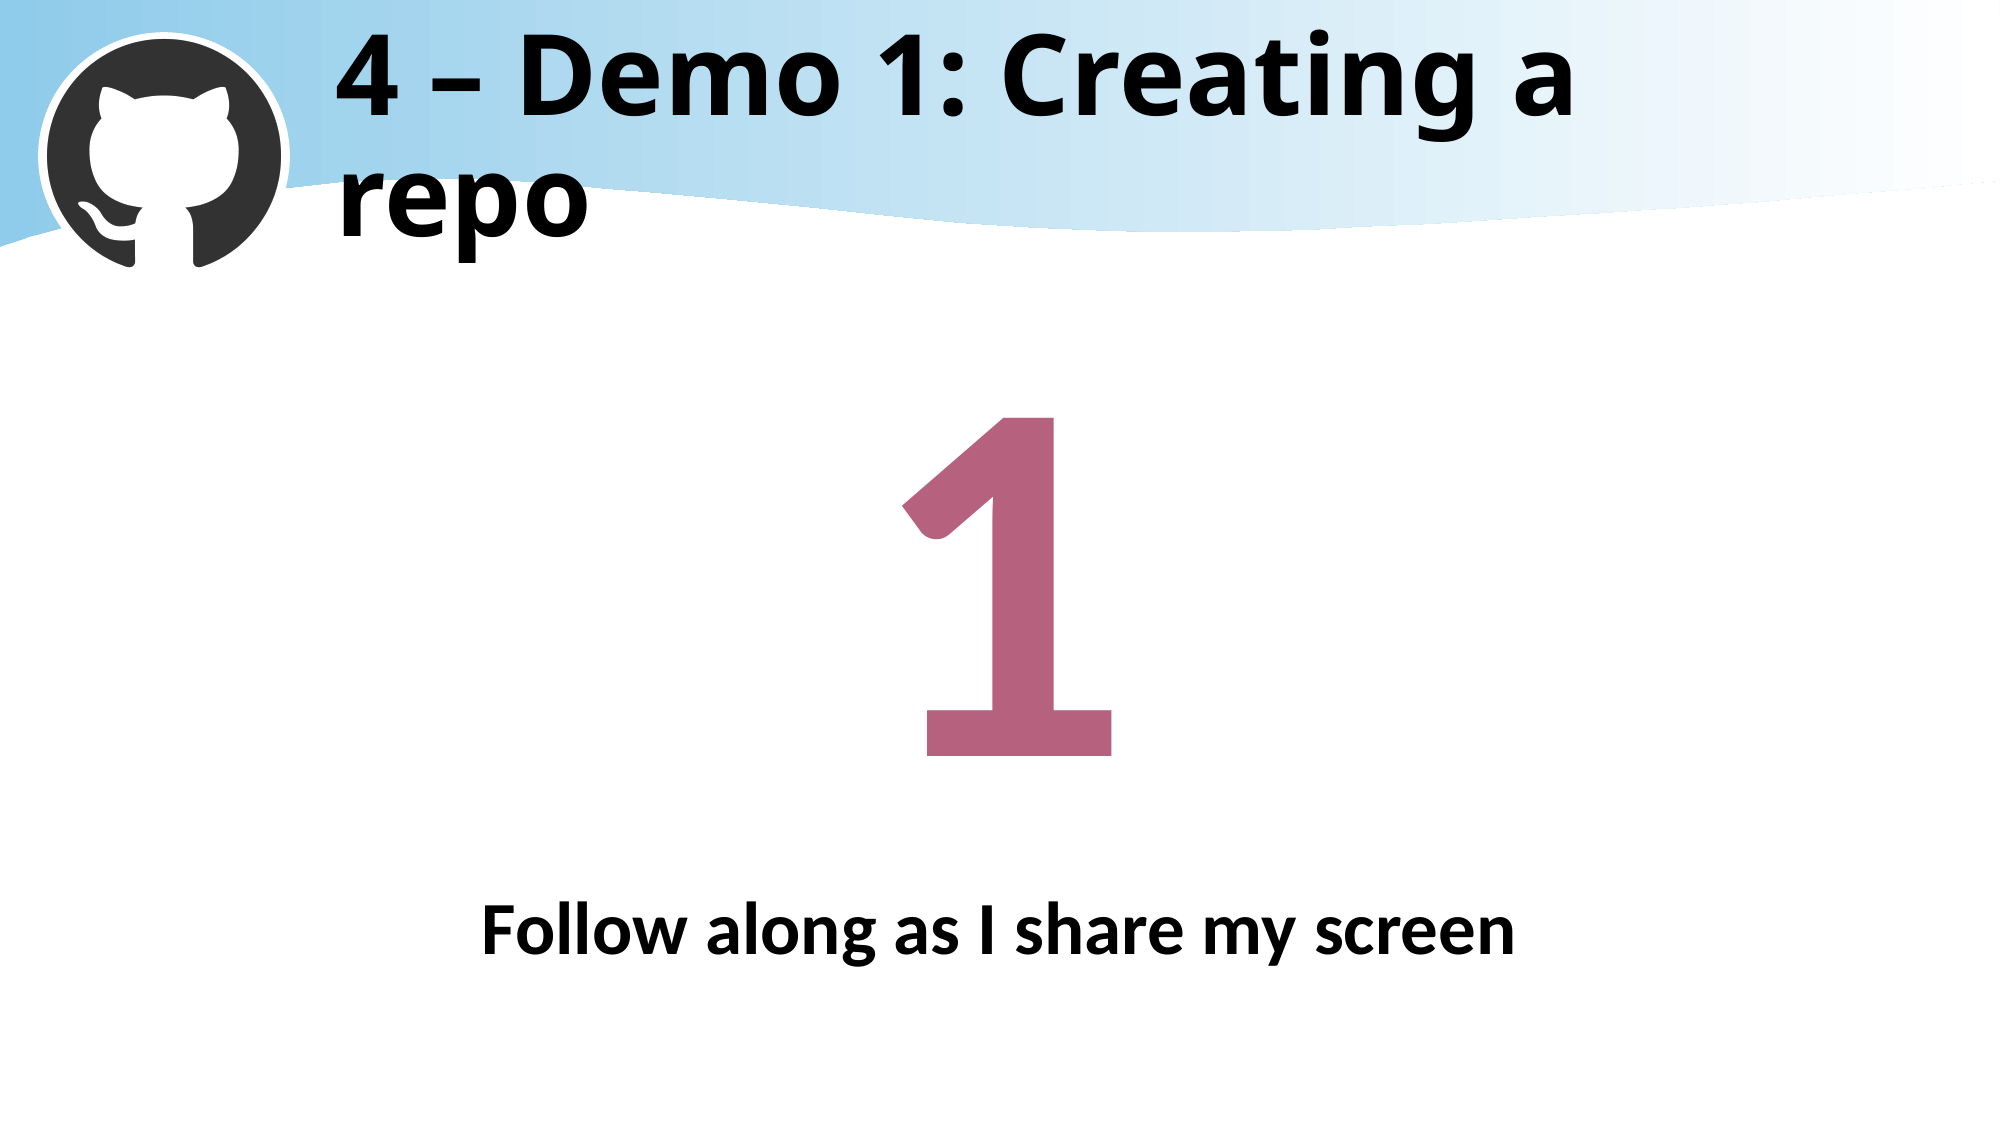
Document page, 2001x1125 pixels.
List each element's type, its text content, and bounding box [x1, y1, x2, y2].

list 1 Follow along as I share my screen [137, 299, 1863, 1014]
picture [47, 36, 281, 270]
title 4 – Demo 1: Creating a repo [320, 46, 1863, 234]
